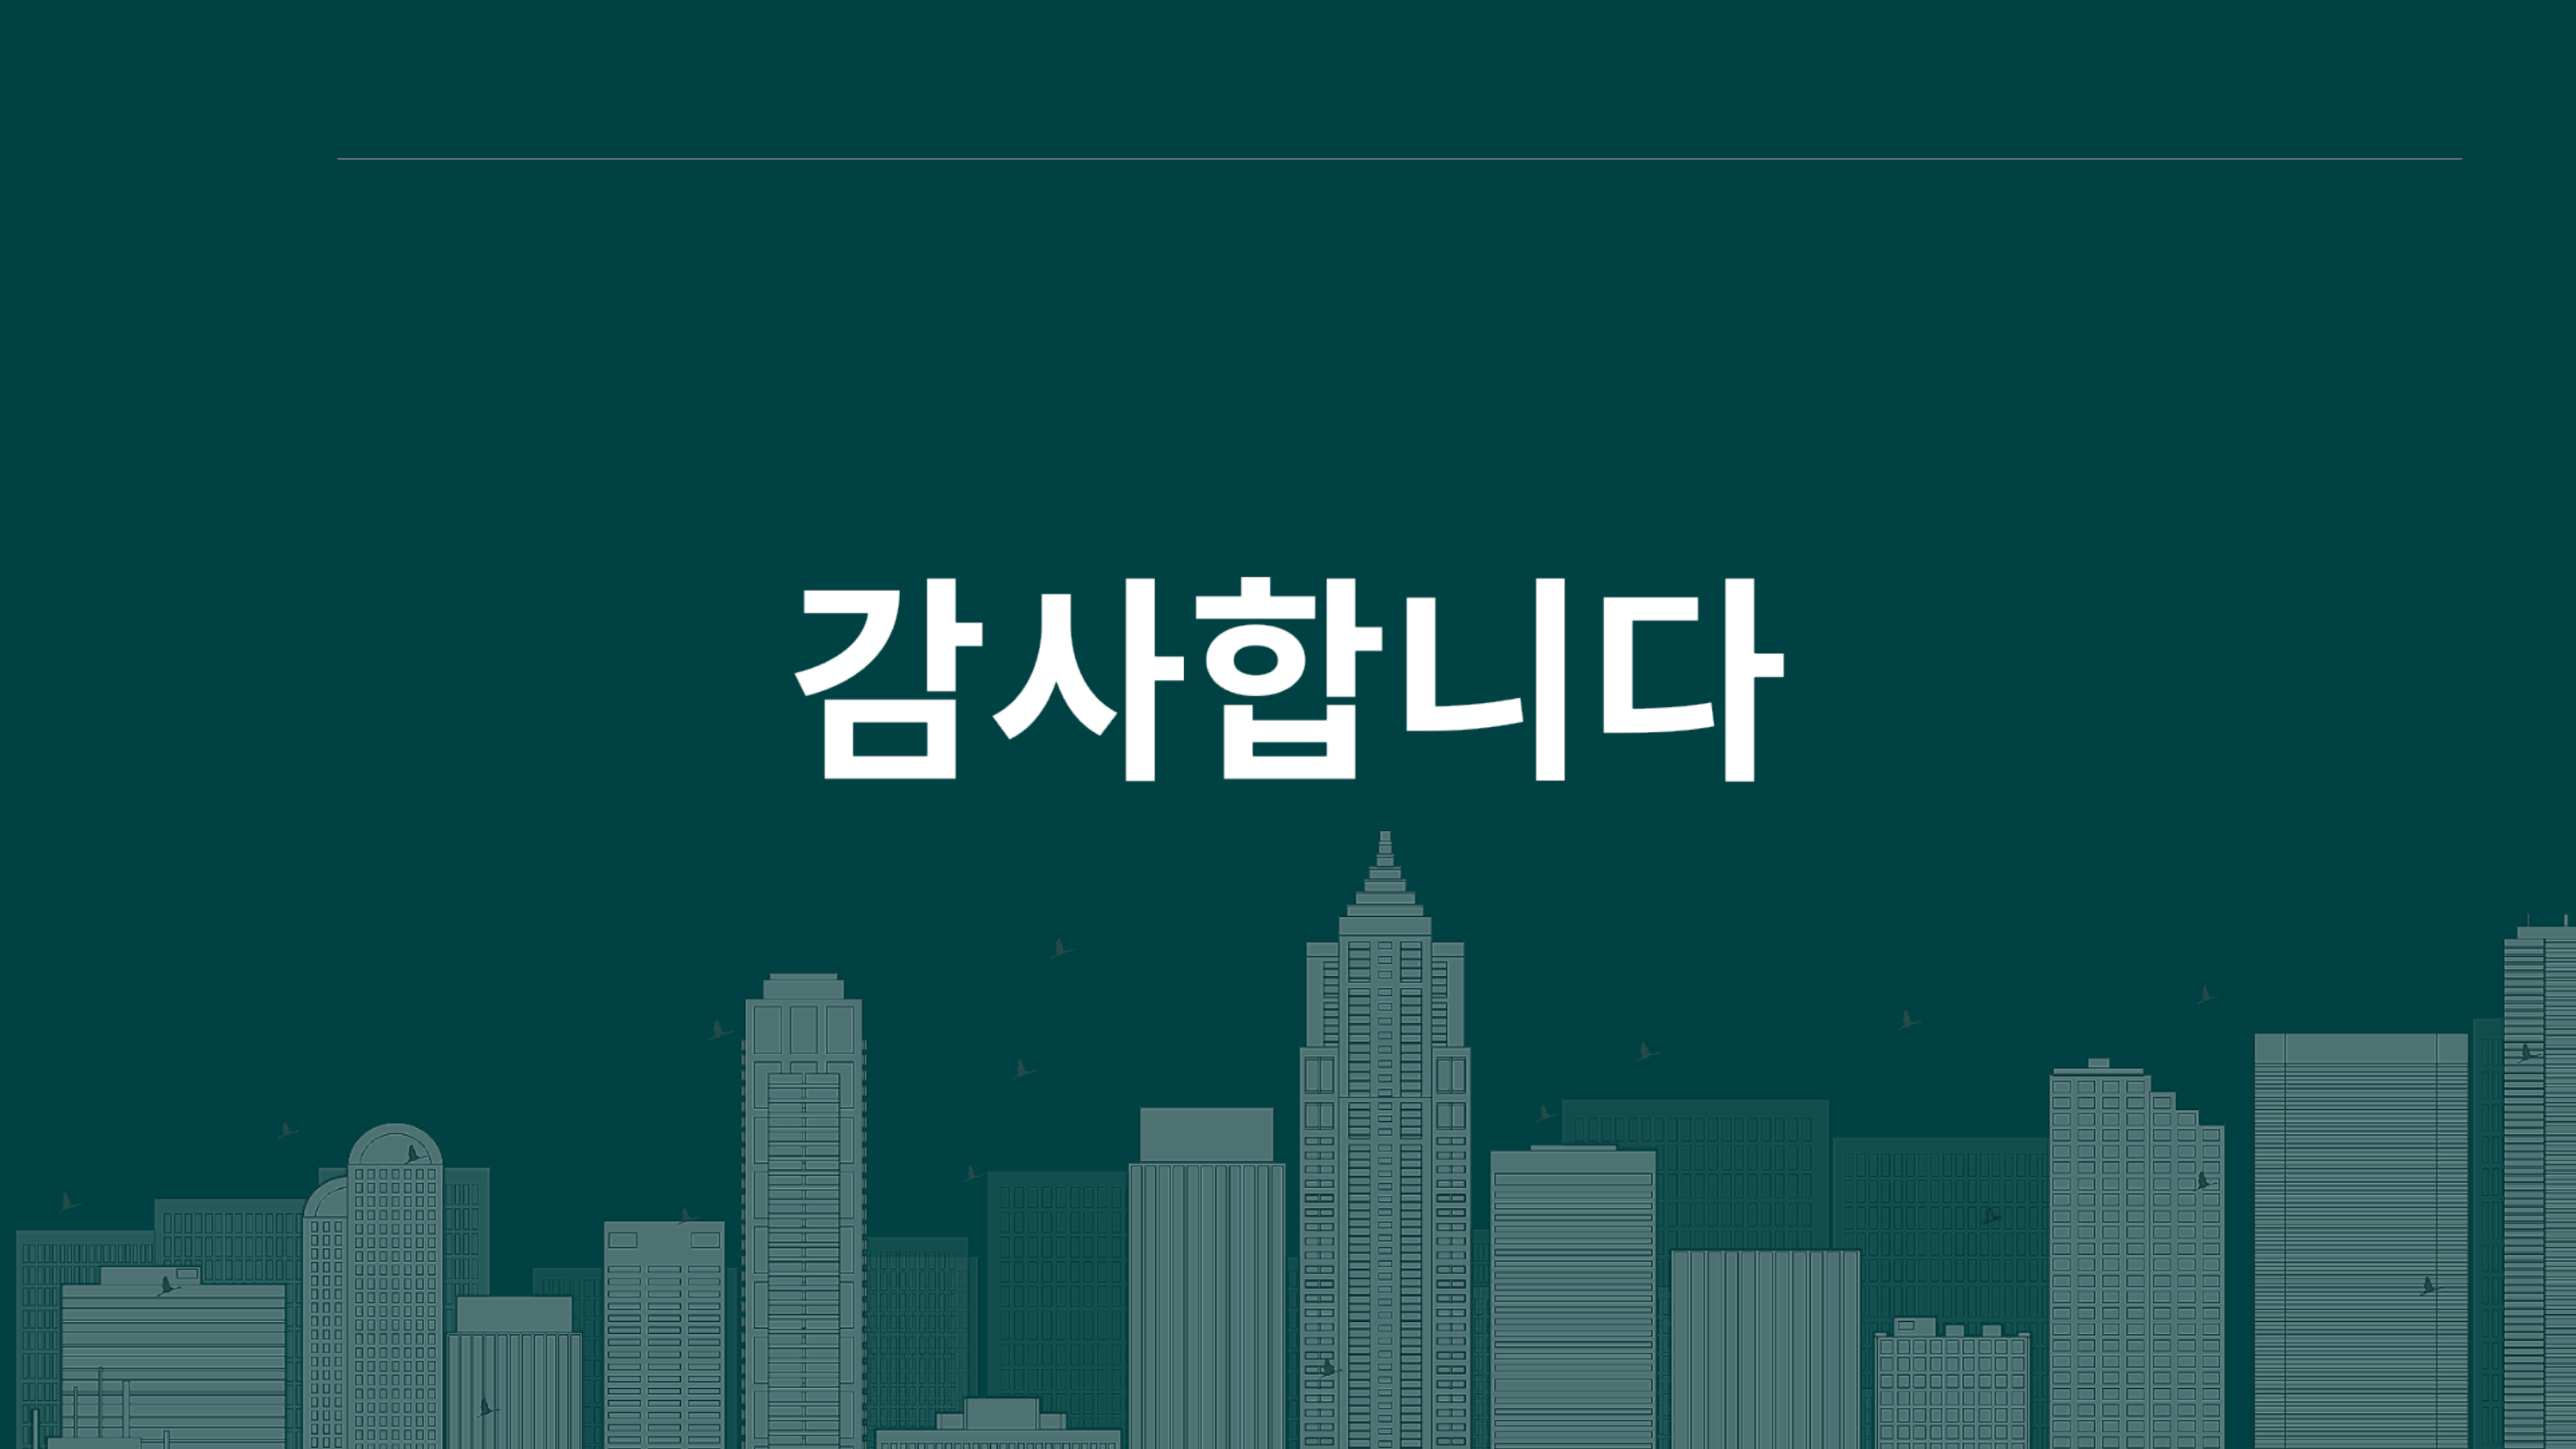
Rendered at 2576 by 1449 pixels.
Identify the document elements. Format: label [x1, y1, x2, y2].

text_box [0, 830, 2576, 1449]
text_box [337, 158, 2464, 162]
picture [653, 484, 1883, 881]
